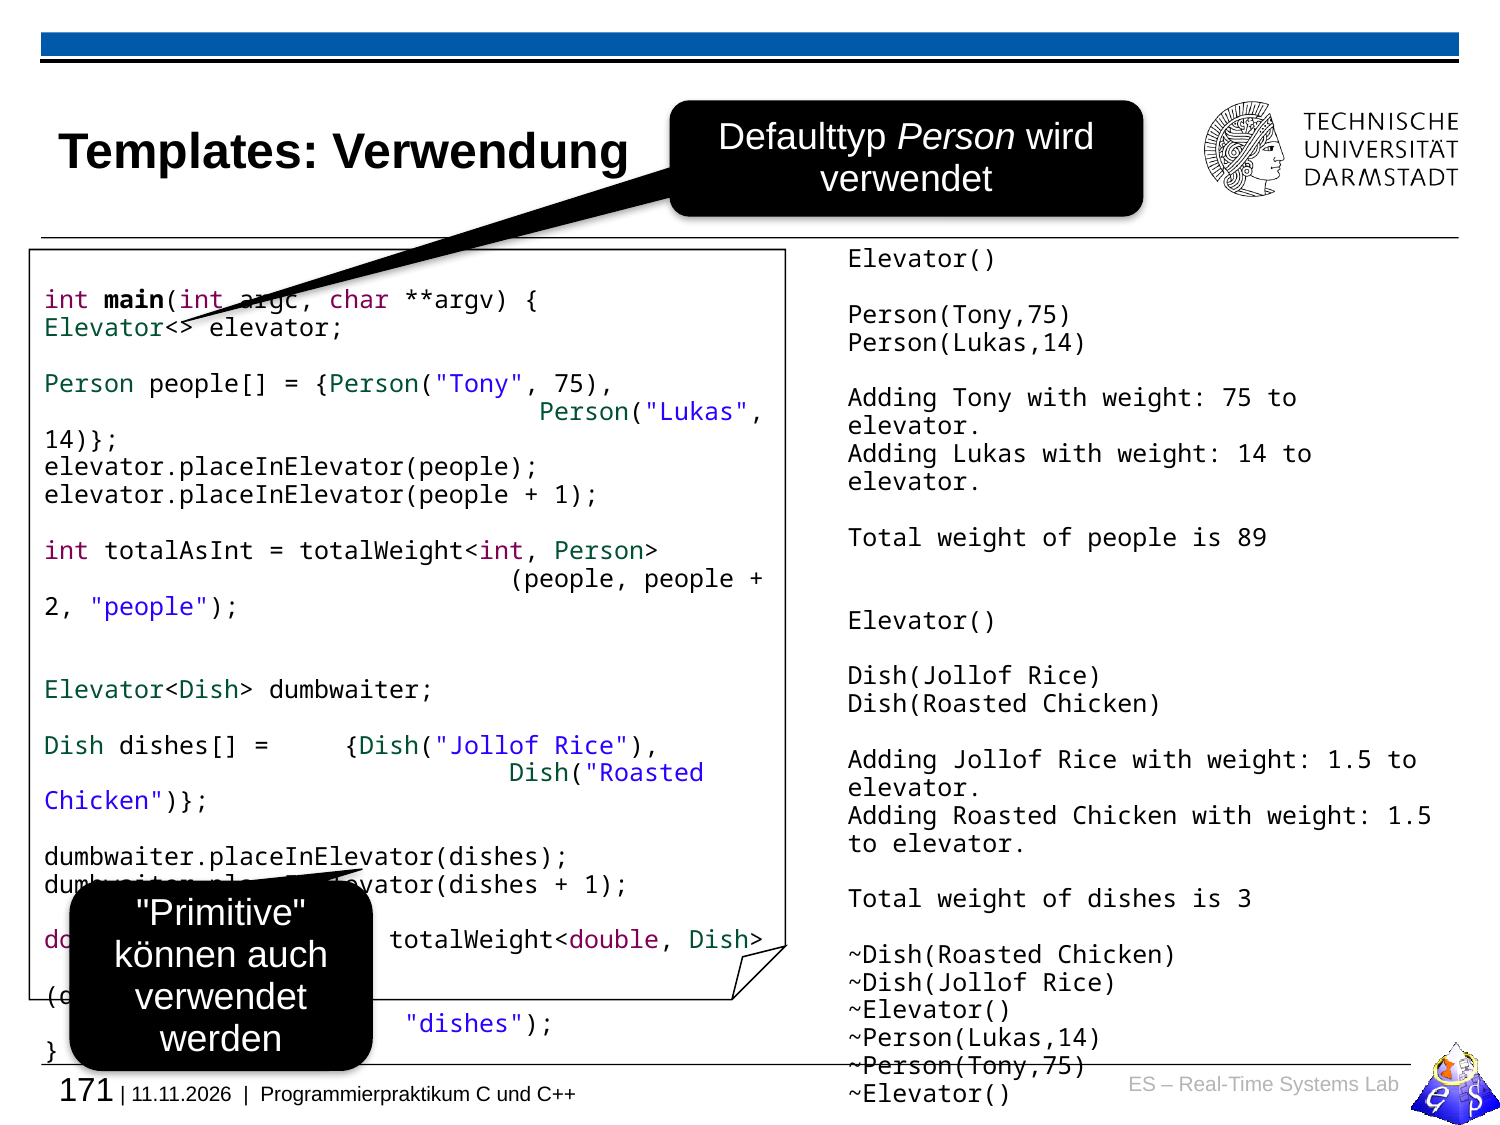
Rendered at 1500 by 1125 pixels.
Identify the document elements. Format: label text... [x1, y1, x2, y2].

text_box "Primitive" können auch verwendet werden [69, 868, 373, 1072]
text_box Defaulttyp Person wird verwendet [180, 100, 1144, 323]
title Templates: Verwendung [58, 80, 1187, 218]
picture [1411, 1041, 1500, 1125]
text_box int main(int argc, char **argv) { Elevator<> elevator; Person people[] = {Person("Tony", 75), Person("Lukas", 14)}; elevator.placeInElevator(people); elevator.placeInElevator(people + 1); int totalAsInt = totalWeight<int, Person> (people, people + 2, "people"); Elevator<Dish> dumbwaiter; Dish dishes[] = {Dish("Jollof Rice"), Dish("Roasted Chicken")}; dumbwaiter.placeInElevator(dishes); dumbwaiter.placeInElevator(dishes + 1); double totalAsDouble = totalWeight<double, Dish> (dishes, dishes + 2, "dishes"); } [29, 249, 786, 1000]
picture [1187, 84, 1483, 214]
text_box Elevator() Person(Tony,75) Person(Lukas,14) Adding Tony with weight: 75 to elevator. Adding Lukas with weight: 14 to elevator. Total weight of people is 89 Elevator() Dish(Jollof Rice) Dish(Roasted Chicken) Adding Jollof Rice with weight: 1.5 to elevator. Adding Roasted Chicken with weight: 1.5 to elevator. Total weight of dishes is 3 ~Dish(Roasted Chicken) ~Dish(Jollof Rice) ~Elevator() ~Person(Lukas,14) ~Person(Tony,75) ~Elevator() [832, 238, 1459, 1116]
